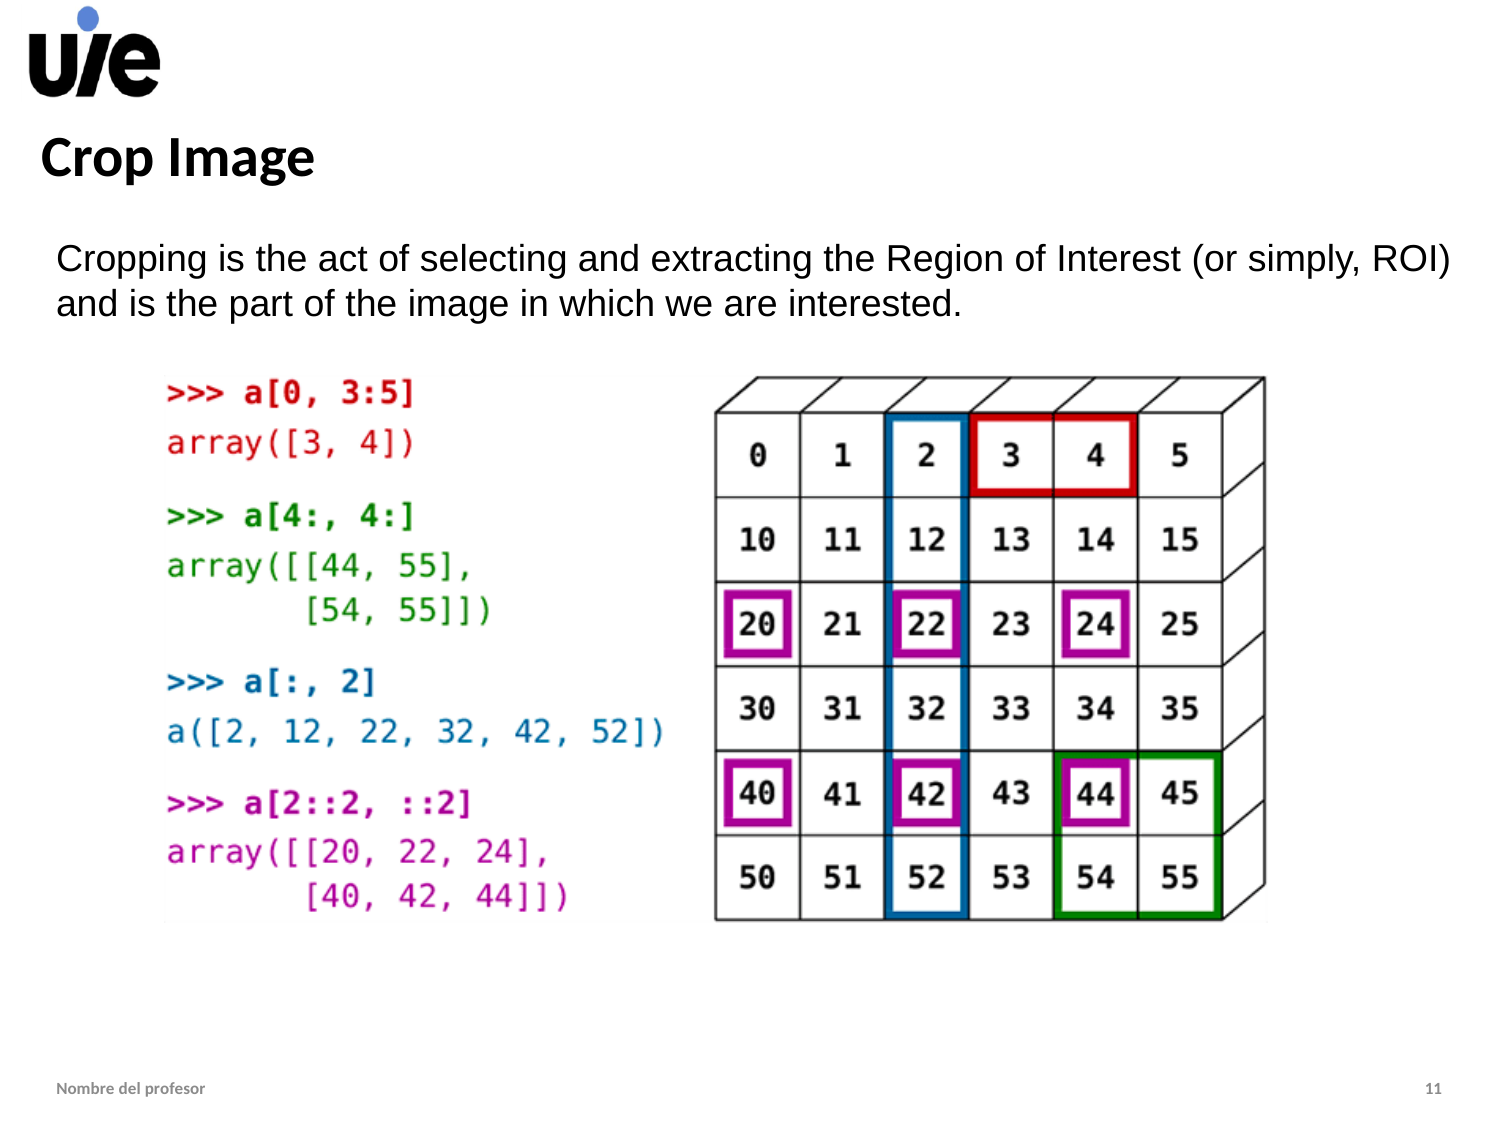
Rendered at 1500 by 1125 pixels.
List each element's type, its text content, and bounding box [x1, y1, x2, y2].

slide_number Nombre del profesor [41, 1057, 392, 1118]
title Crop Image [26, 115, 1484, 190]
picture [164, 375, 1268, 923]
slide_number 11 [1352, 1057, 1458, 1118]
picture [21, 4, 165, 102]
text_box Cropping is the act of selecting and extracting the Region of Interest (or simply, ROI) and is the part of the image in which we are interested. [41, 226, 1498, 332]
